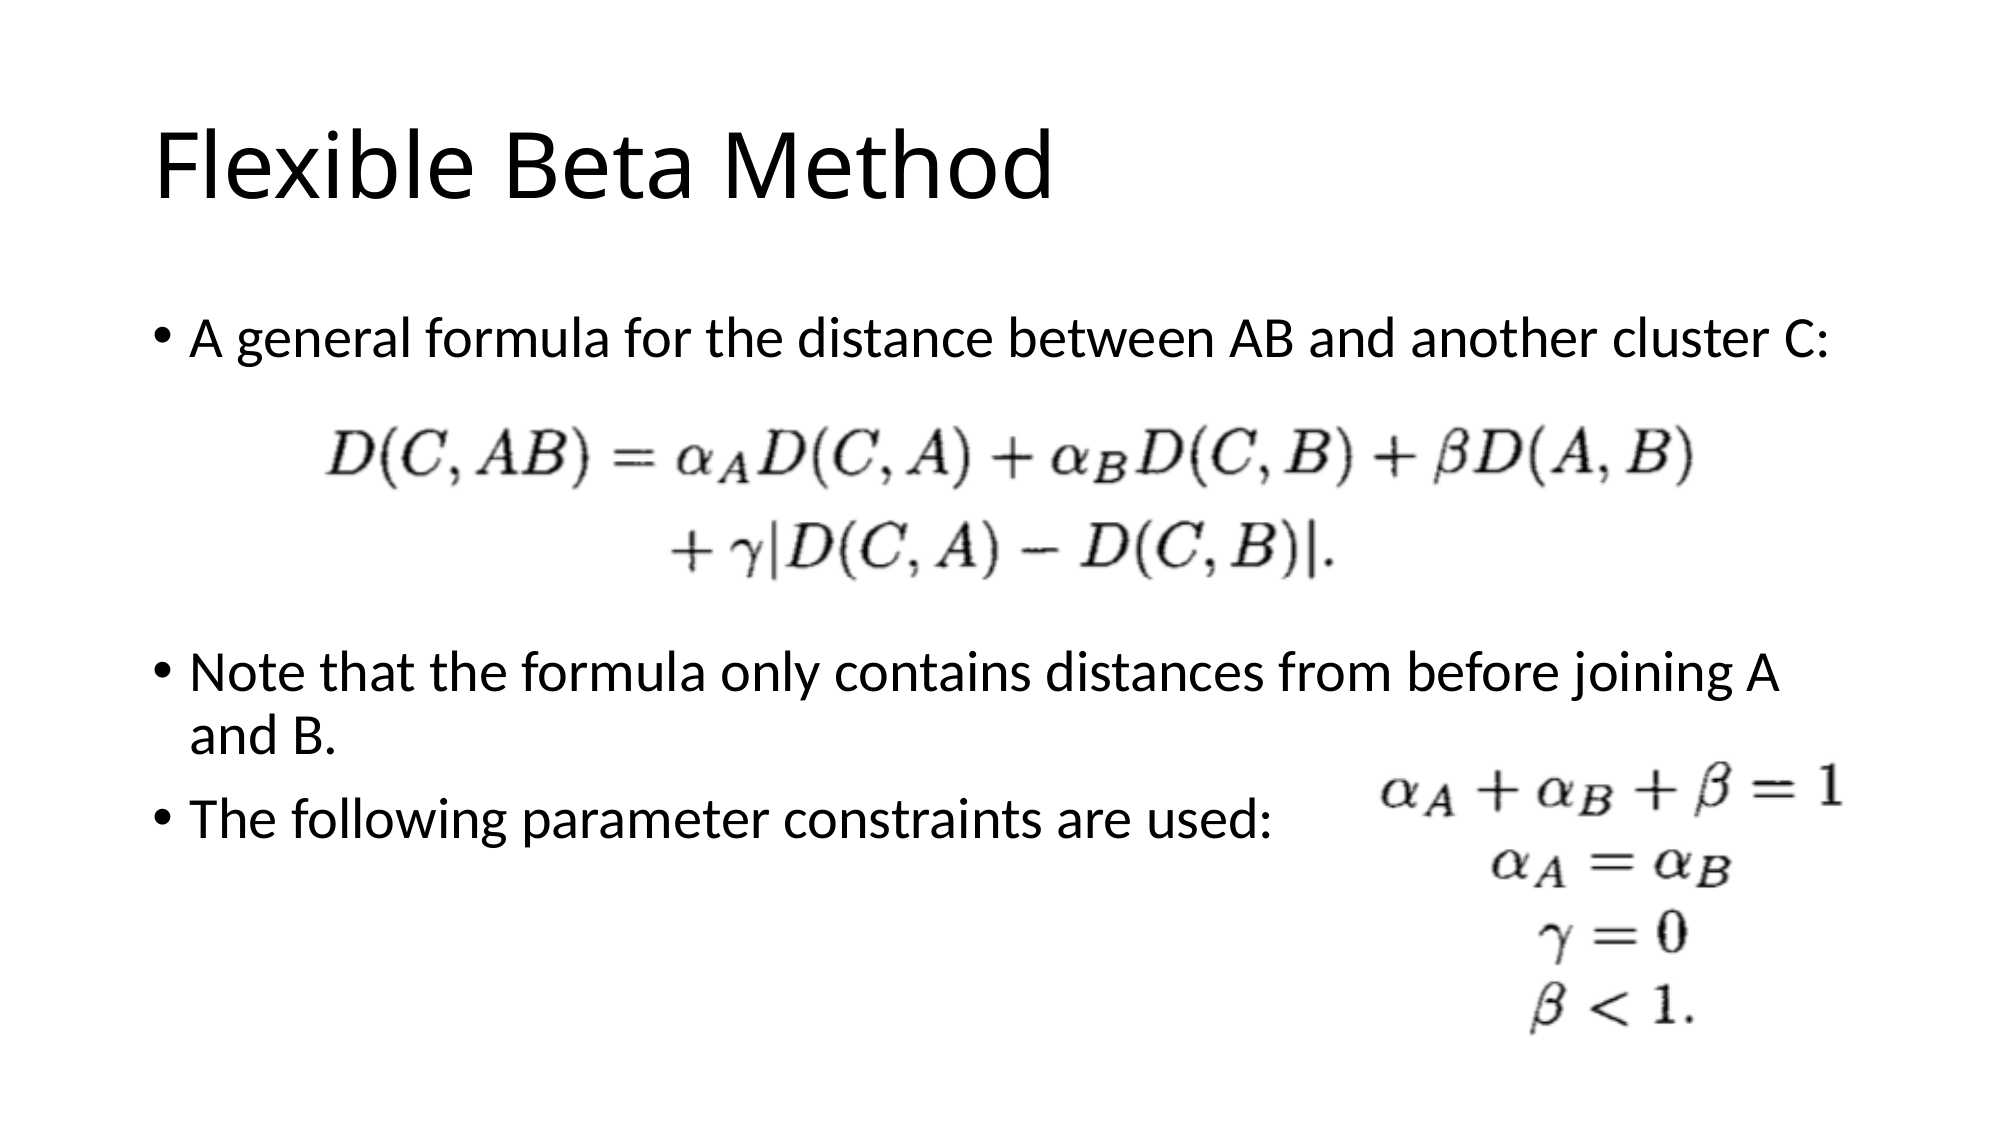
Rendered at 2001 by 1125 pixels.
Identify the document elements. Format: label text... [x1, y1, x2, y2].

picture [1334, 737, 1885, 1066]
picture [299, 395, 1734, 607]
title Flexible Beta Method [137, 59, 1863, 278]
list A general formula for the distance between AB and another cluster C: Note that the formula only contains distances from before joining A and B. The following parameter constraints are used: [137, 299, 1863, 1014]
